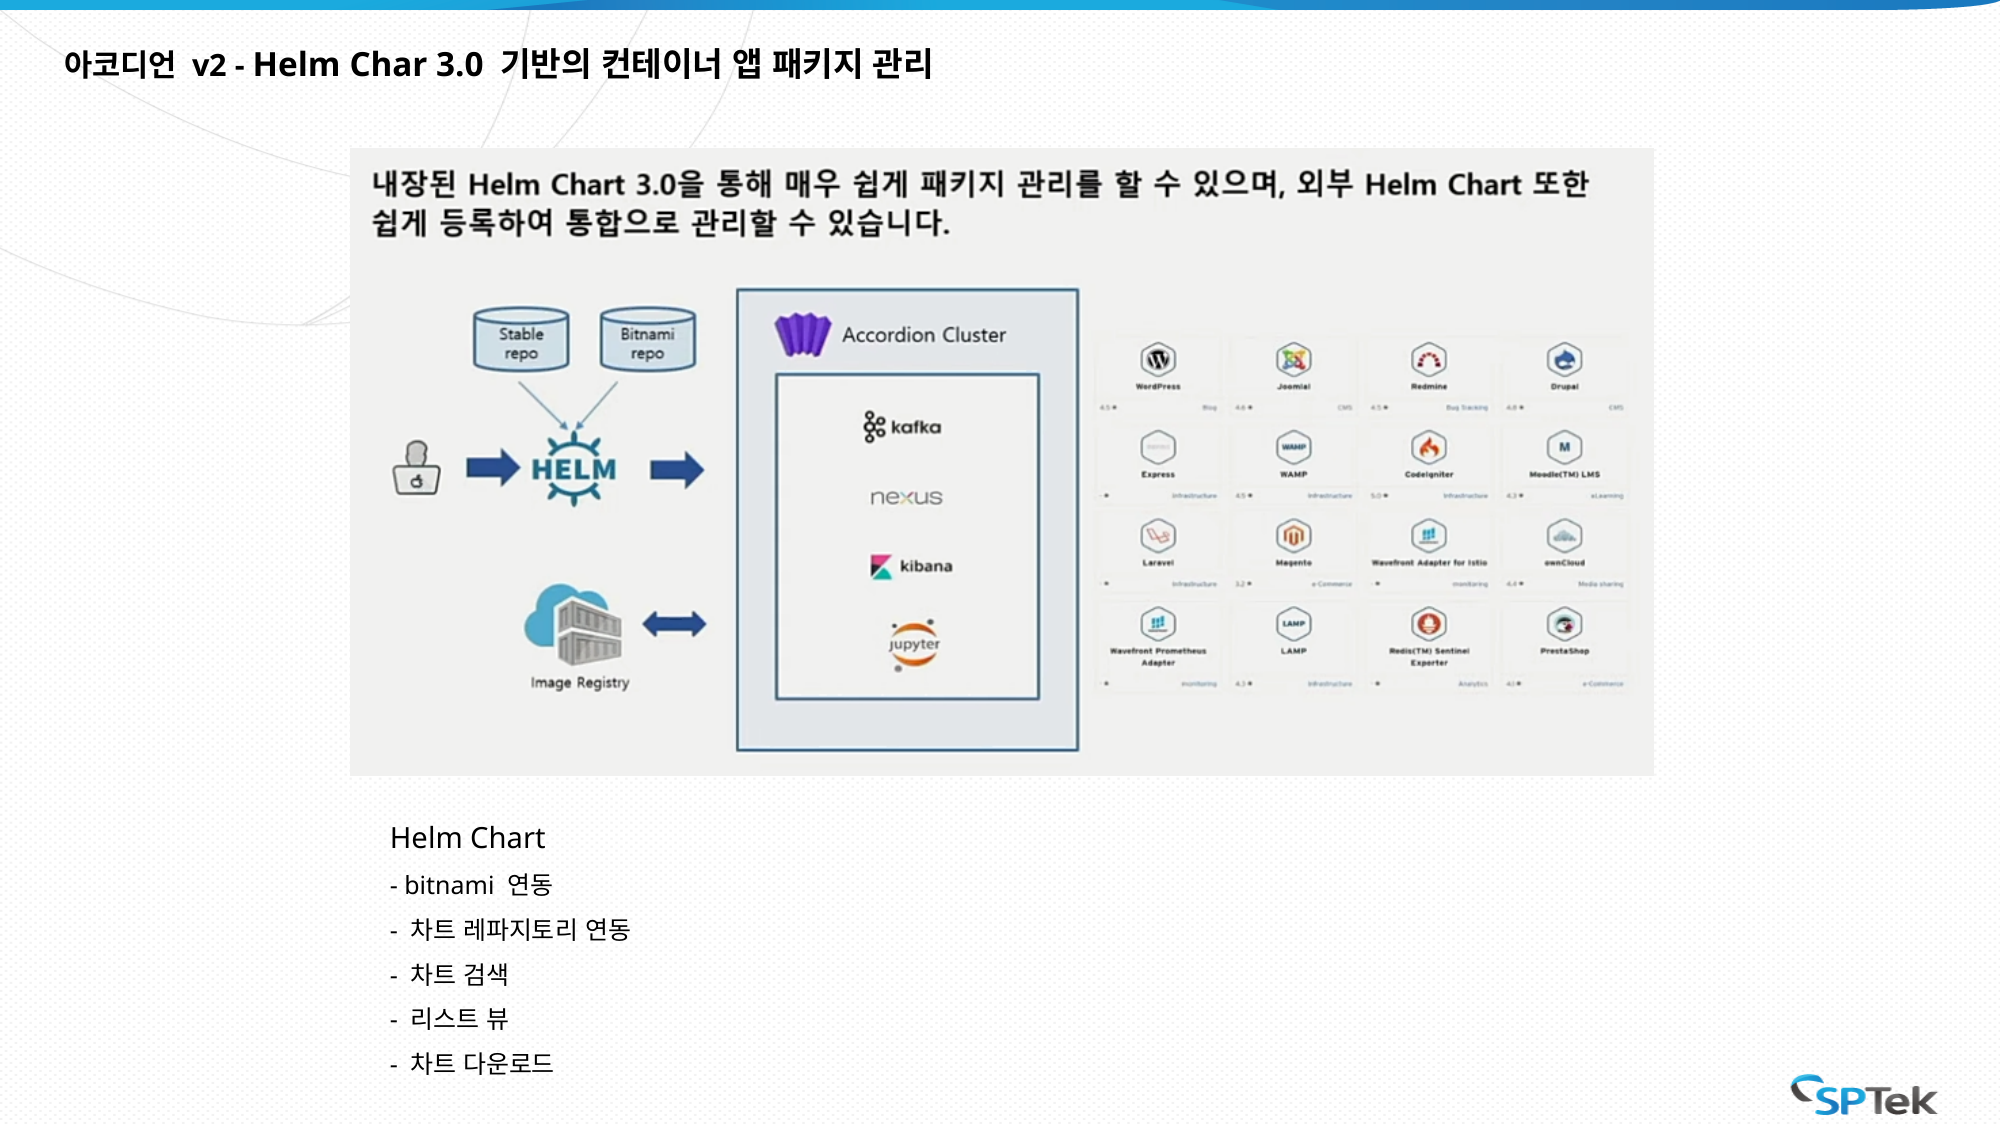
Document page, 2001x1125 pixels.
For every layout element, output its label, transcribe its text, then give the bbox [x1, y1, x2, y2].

title 아코디언 v2 - Helm Char 3.0 기반의 컨테이너 앱 패키지 관리 [49, 22, 1535, 110]
text_box Helm Chart - bitnami 연동 - 차트 레파지토리 연동 - 차트 검색 - 리스트 뷰 - 차트 다운로드 [374, 794, 1125, 1087]
picture [0, 0, 2000, 1125]
